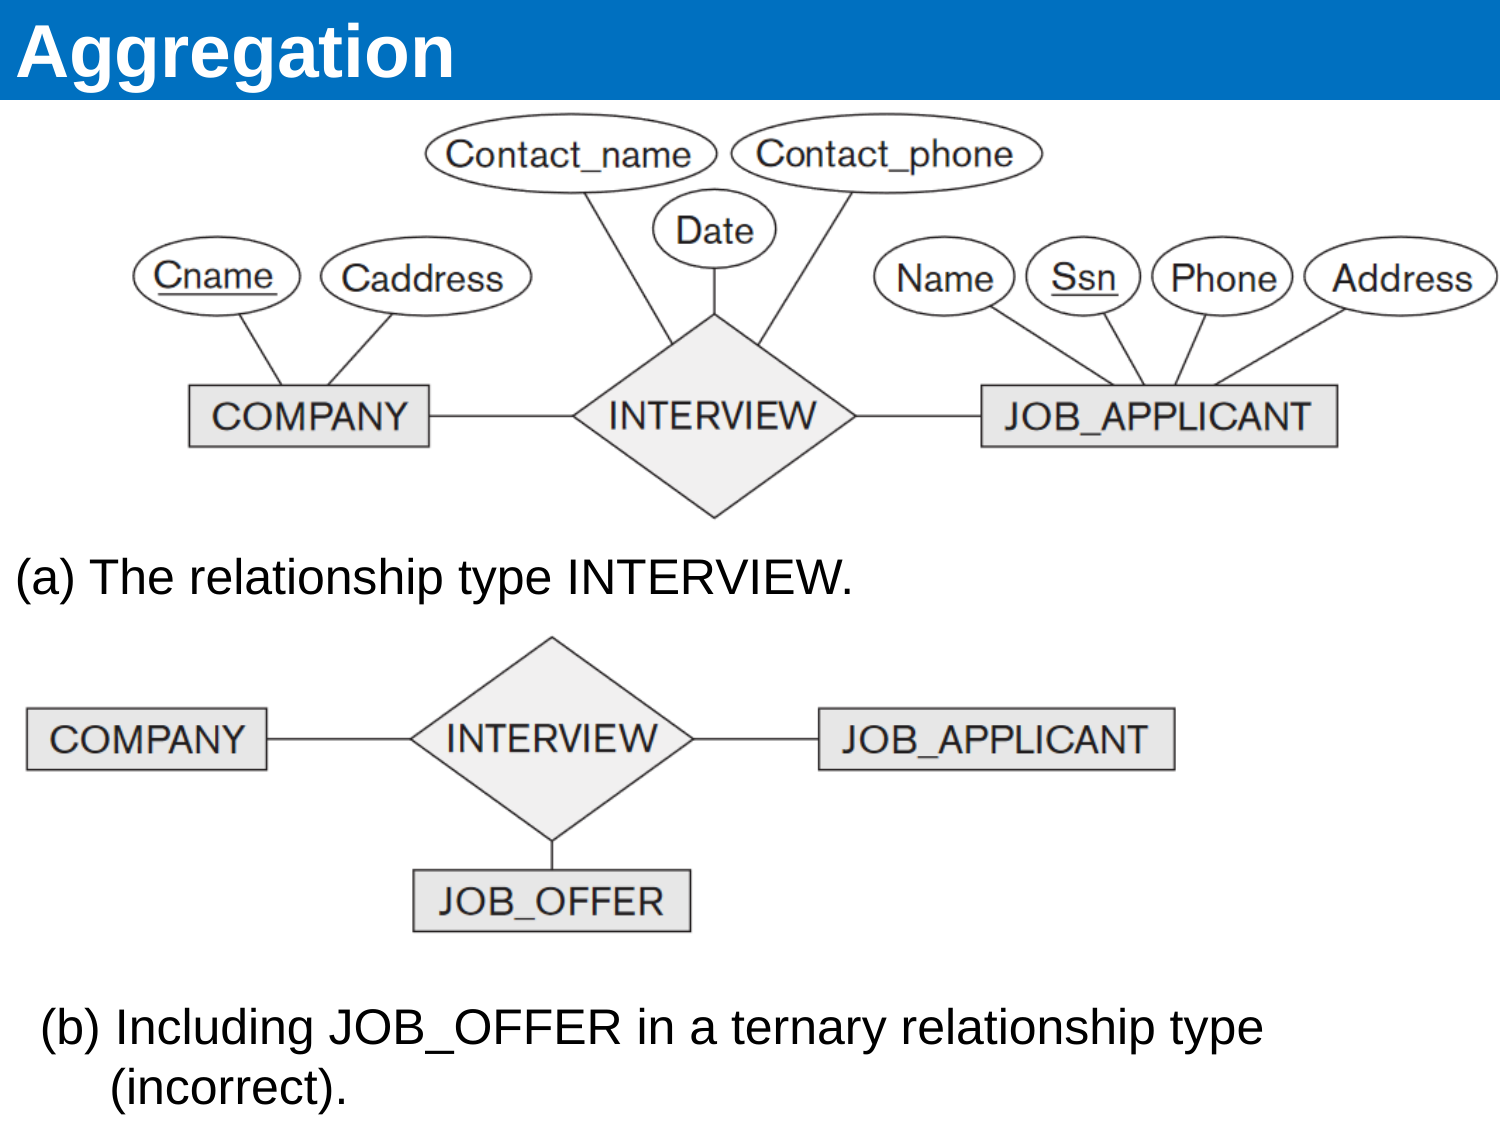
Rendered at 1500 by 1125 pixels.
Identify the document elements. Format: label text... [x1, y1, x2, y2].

picture [128, 108, 1500, 522]
text_box (b) Including JOB_OFFER in a ternary relationship type (incorrect). [24, 986, 1488, 1122]
picture [24, 629, 1188, 943]
text_box (a) The relationship type INTERVIEW. [0, 537, 1081, 613]
title Aggregation [0, 0, 1500, 100]
